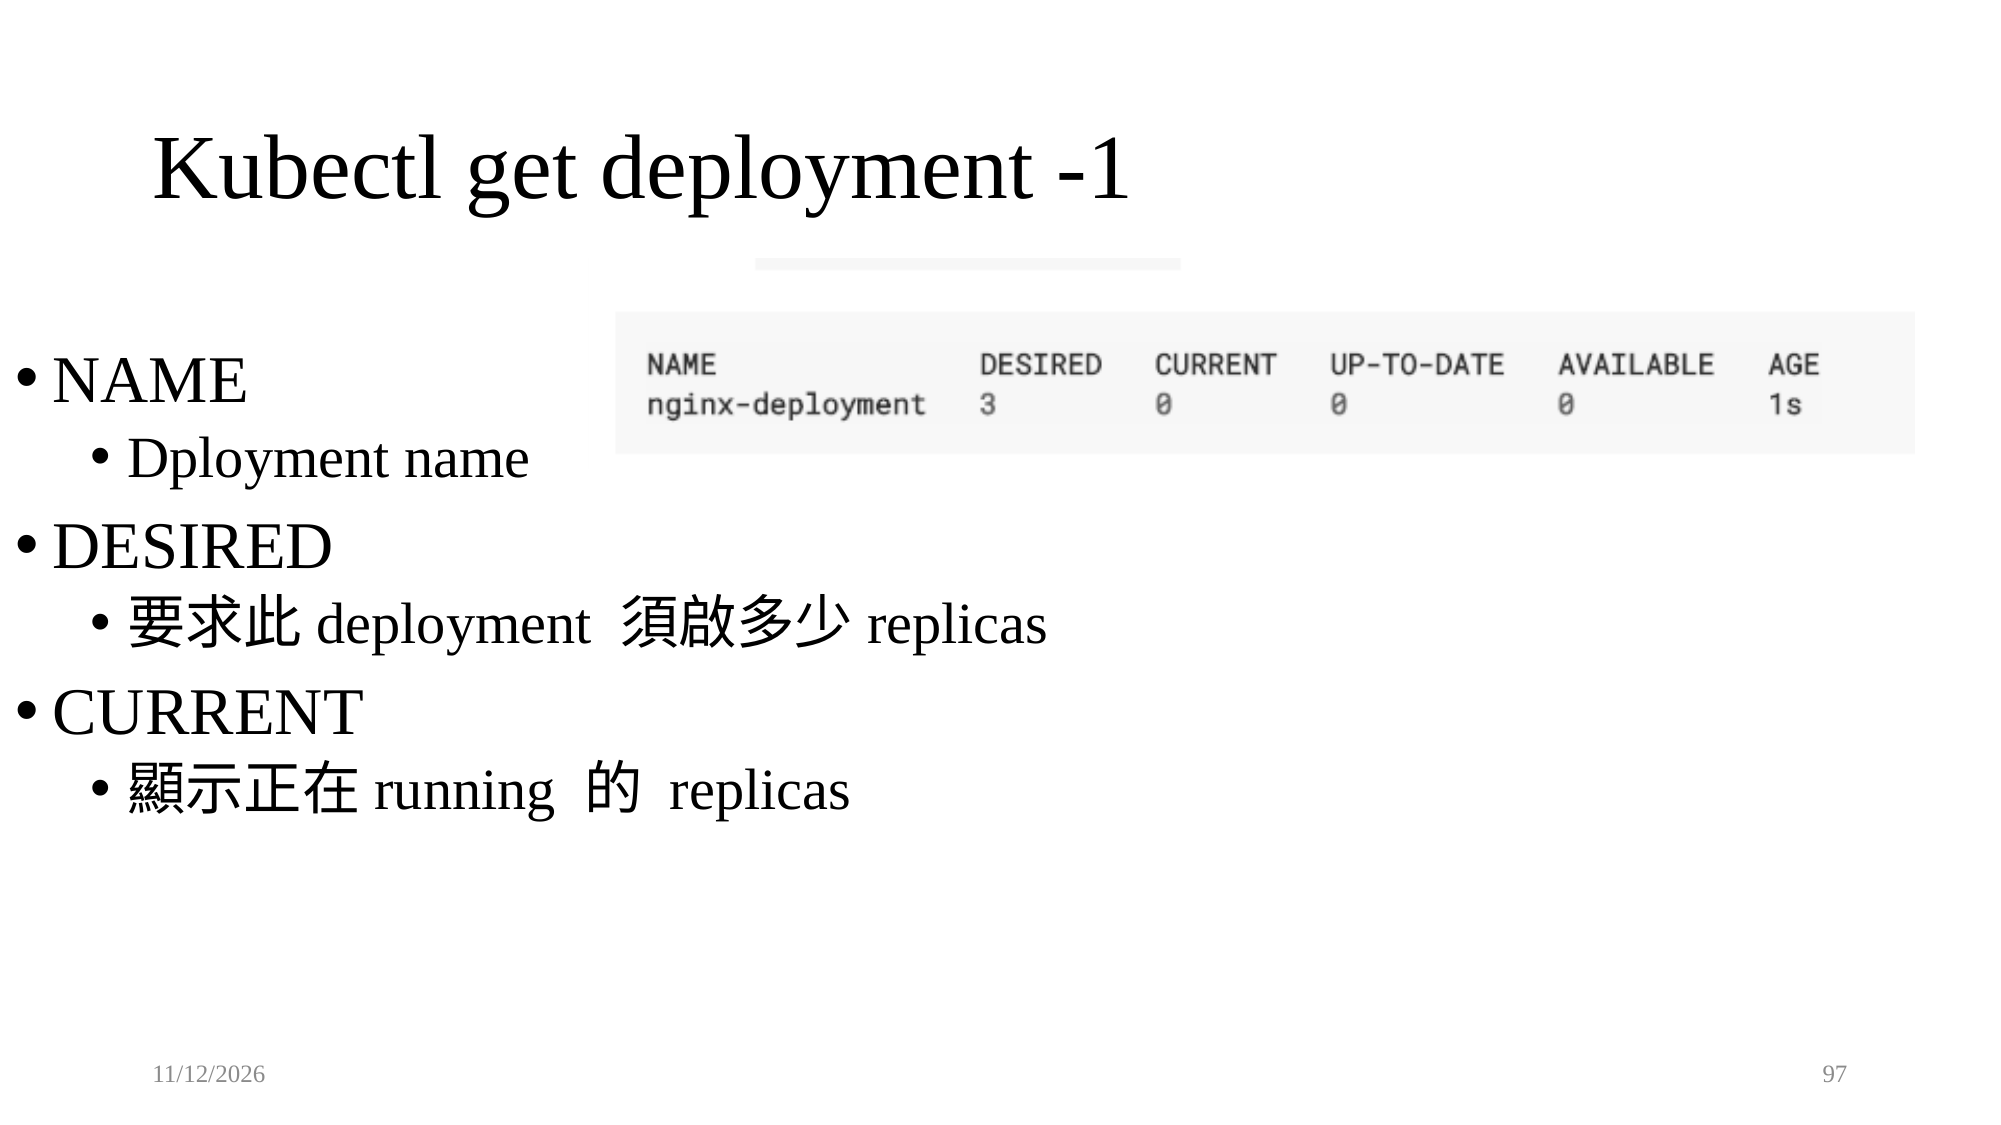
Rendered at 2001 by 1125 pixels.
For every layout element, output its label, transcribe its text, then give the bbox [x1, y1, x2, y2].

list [587, 258, 1915, 469]
list NAME Dployment name DESIRED 要求此deployment 須啟多少replicas CURRENT 顯示正在running 的 replicas [0, 337, 1275, 1027]
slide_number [137, 1042, 588, 1103]
slide_number 97 [1412, 1042, 1863, 1103]
title Kubectl get deployment -1 [137, 59, 1863, 278]
